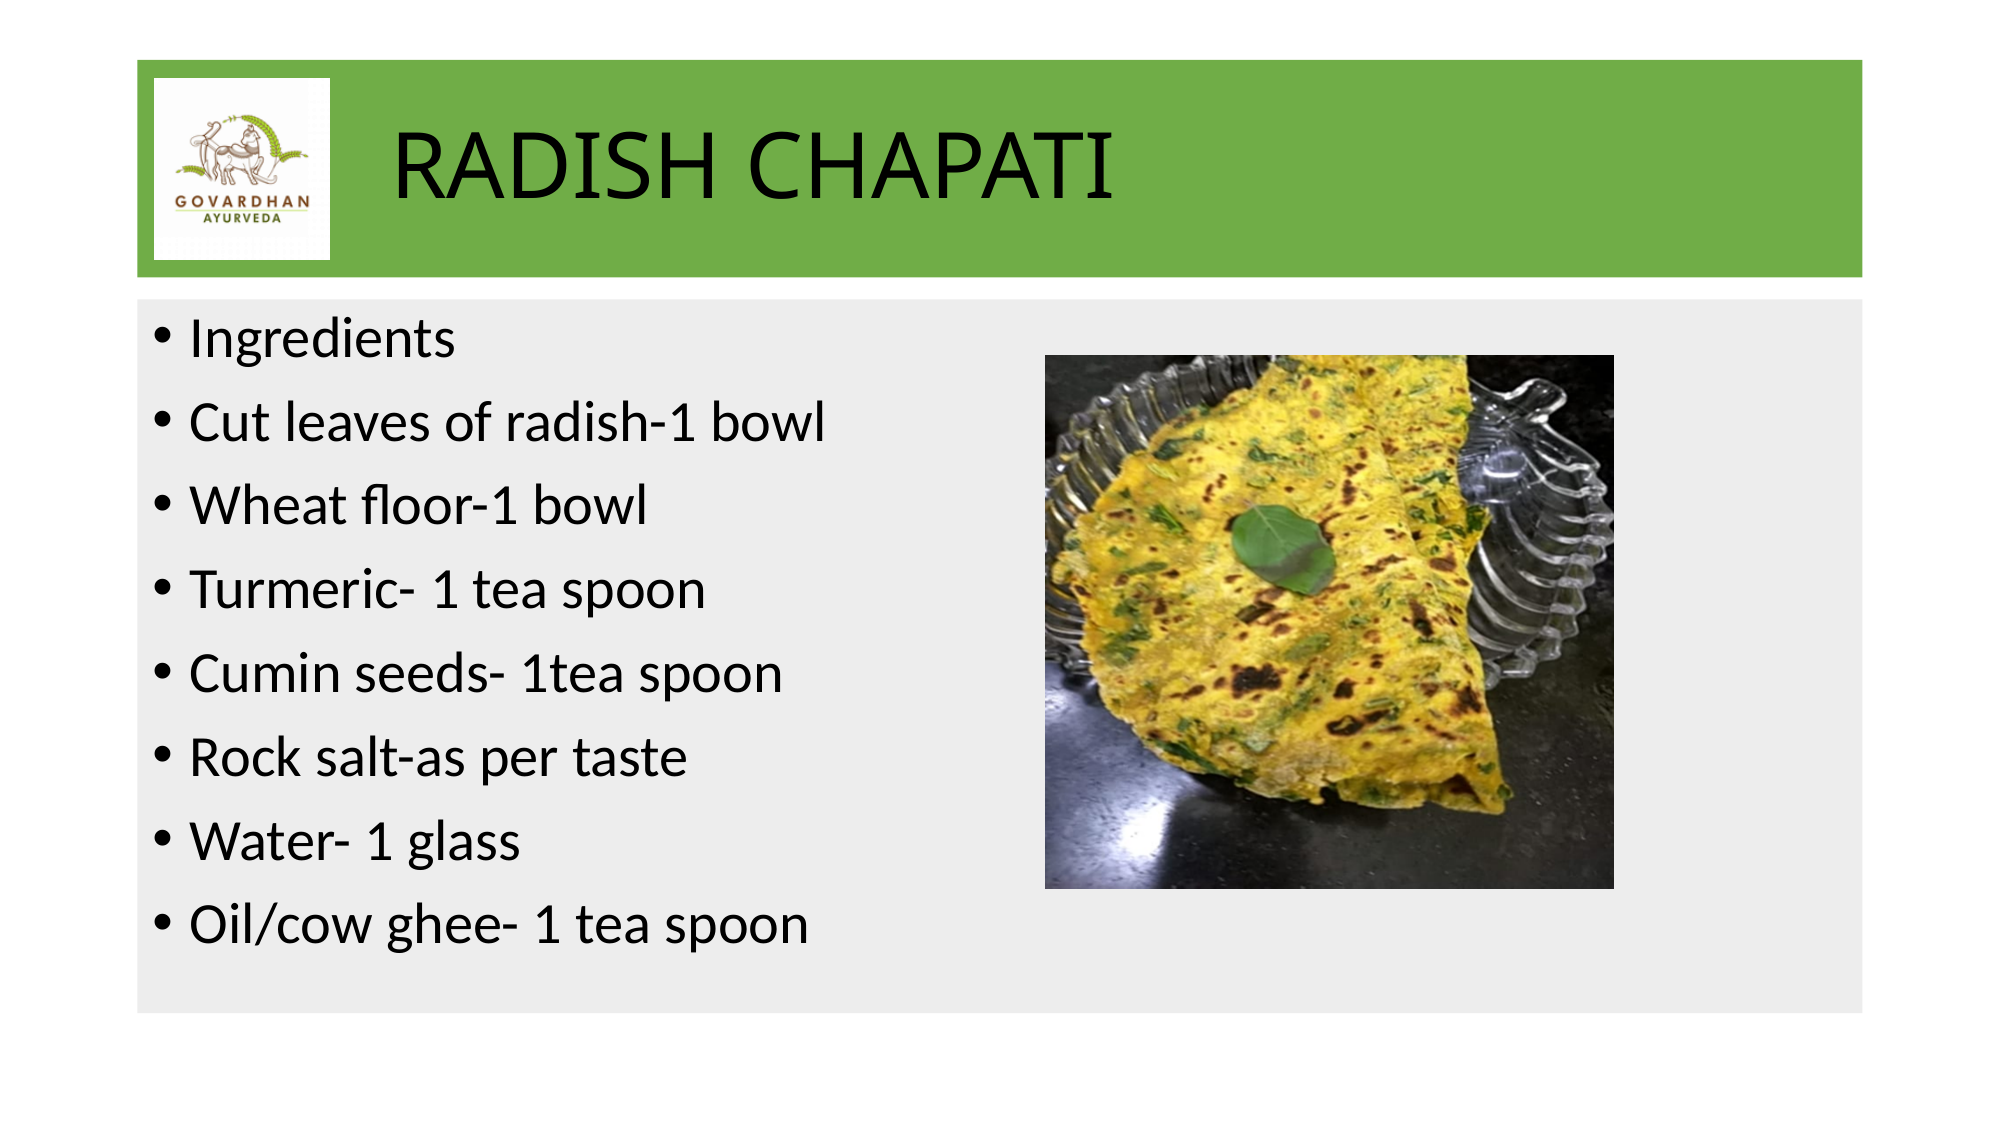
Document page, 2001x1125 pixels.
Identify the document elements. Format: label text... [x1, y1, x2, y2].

list Ingredients Cut leaves of radish-1 bowl Wheat floor-1 bowl Turmeric- 1 tea spoon Cumin seeds- 1tea spoon Rock salt-as per taste Water- 1 glass Oil/cow ghee- 1 tea spoon [137, 299, 1863, 1014]
title RADISH CHAPATI [137, 59, 1863, 278]
picture [1045, 355, 1614, 889]
picture [154, 78, 330, 260]
